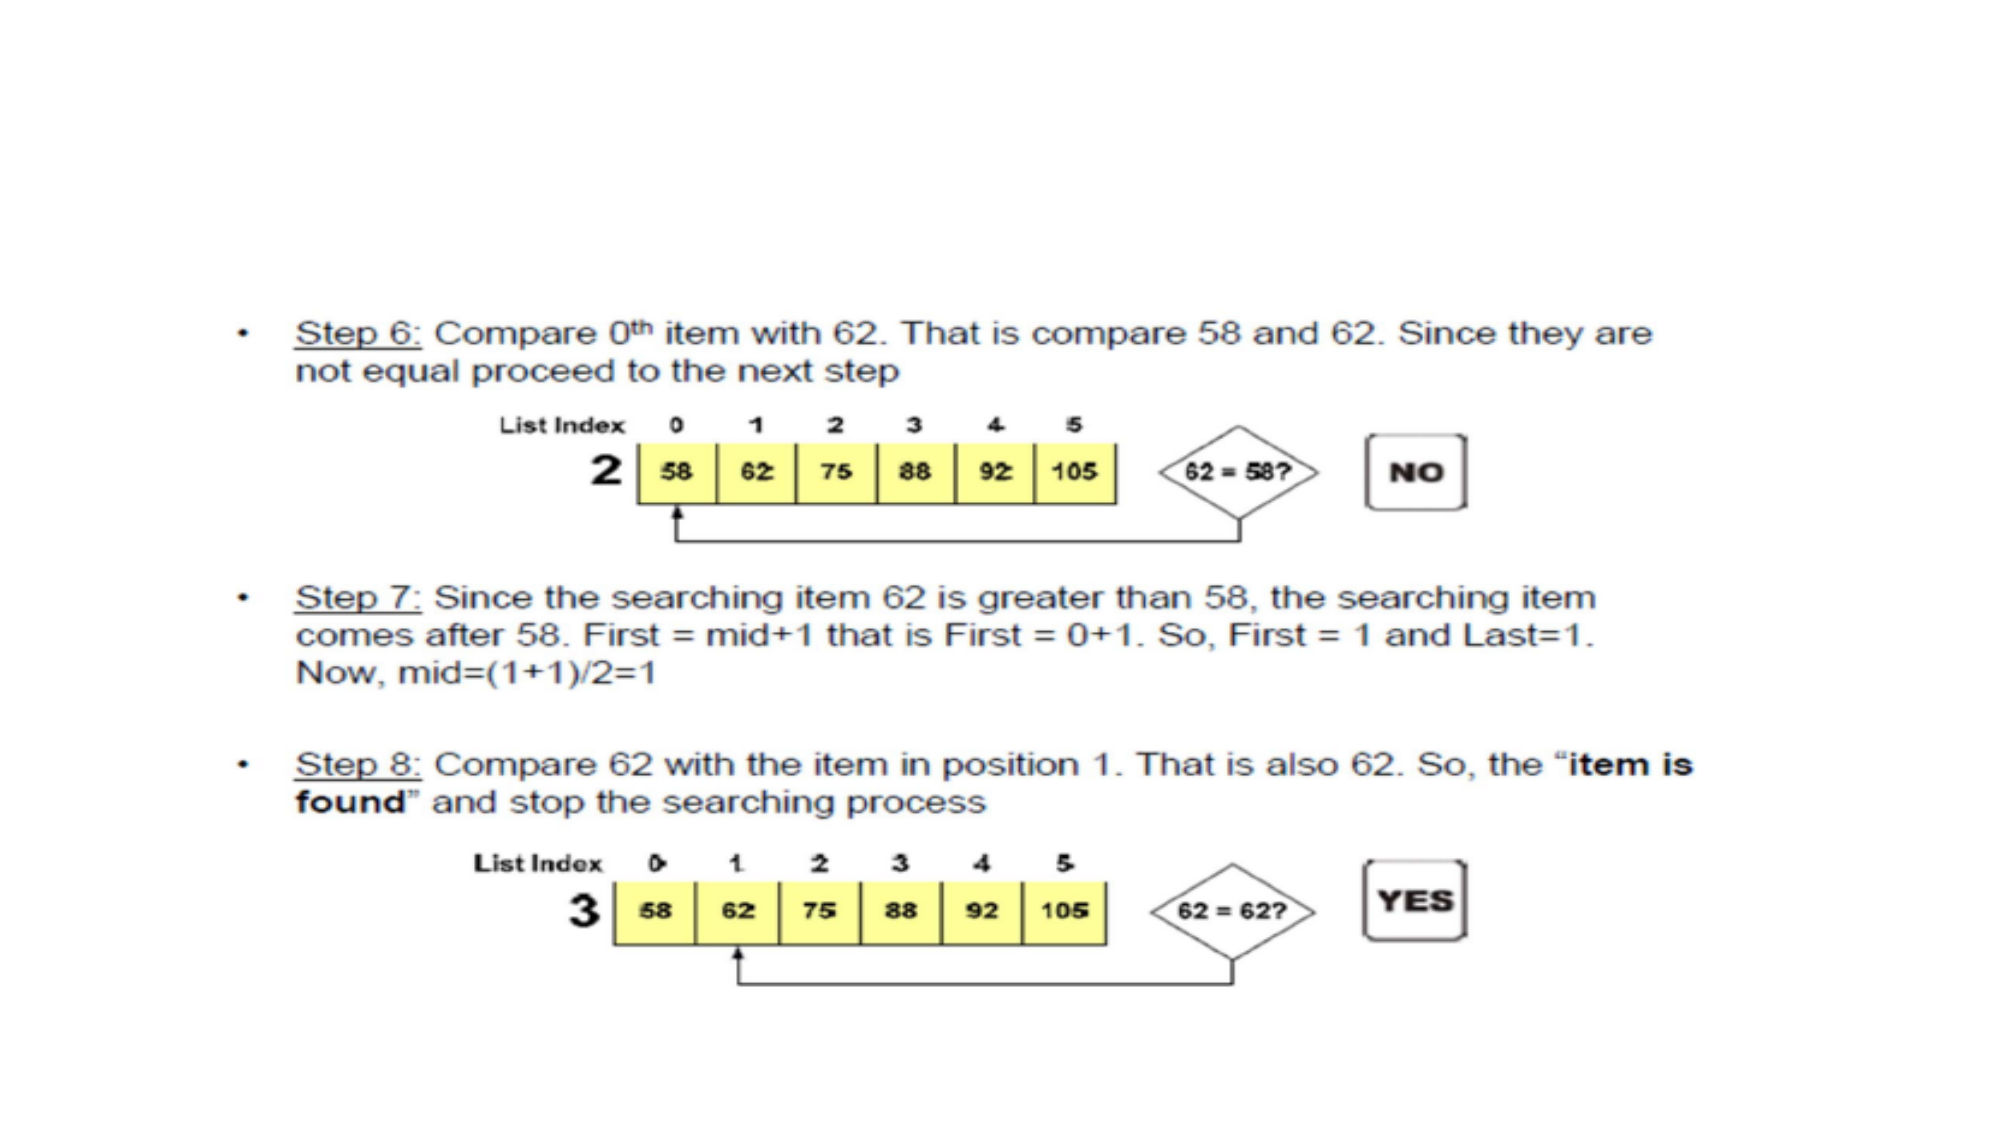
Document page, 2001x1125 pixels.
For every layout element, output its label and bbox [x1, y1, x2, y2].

picture [158, 277, 1813, 1015]
